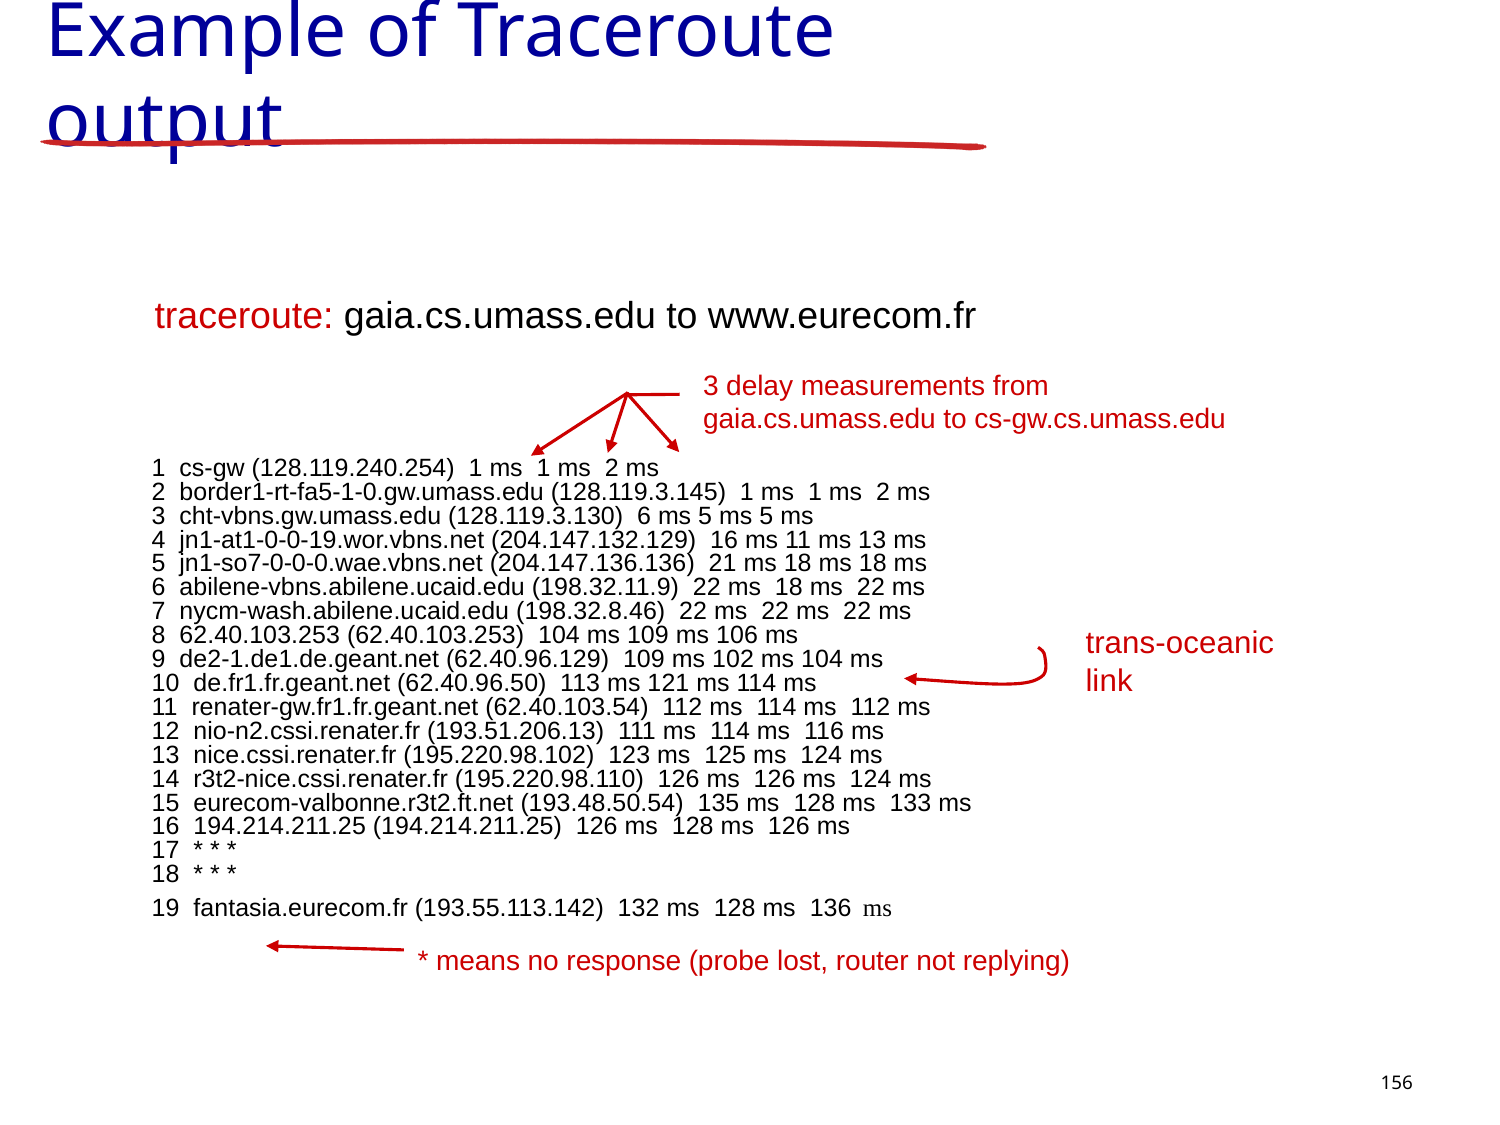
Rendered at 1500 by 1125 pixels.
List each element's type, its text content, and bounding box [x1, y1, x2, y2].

slide_number 156 [1365, 1063, 1477, 1109]
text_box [136, 283, 1339, 1047]
title Example of Traceroute output [30, 27, 1080, 116]
picture [36, 135, 998, 154]
